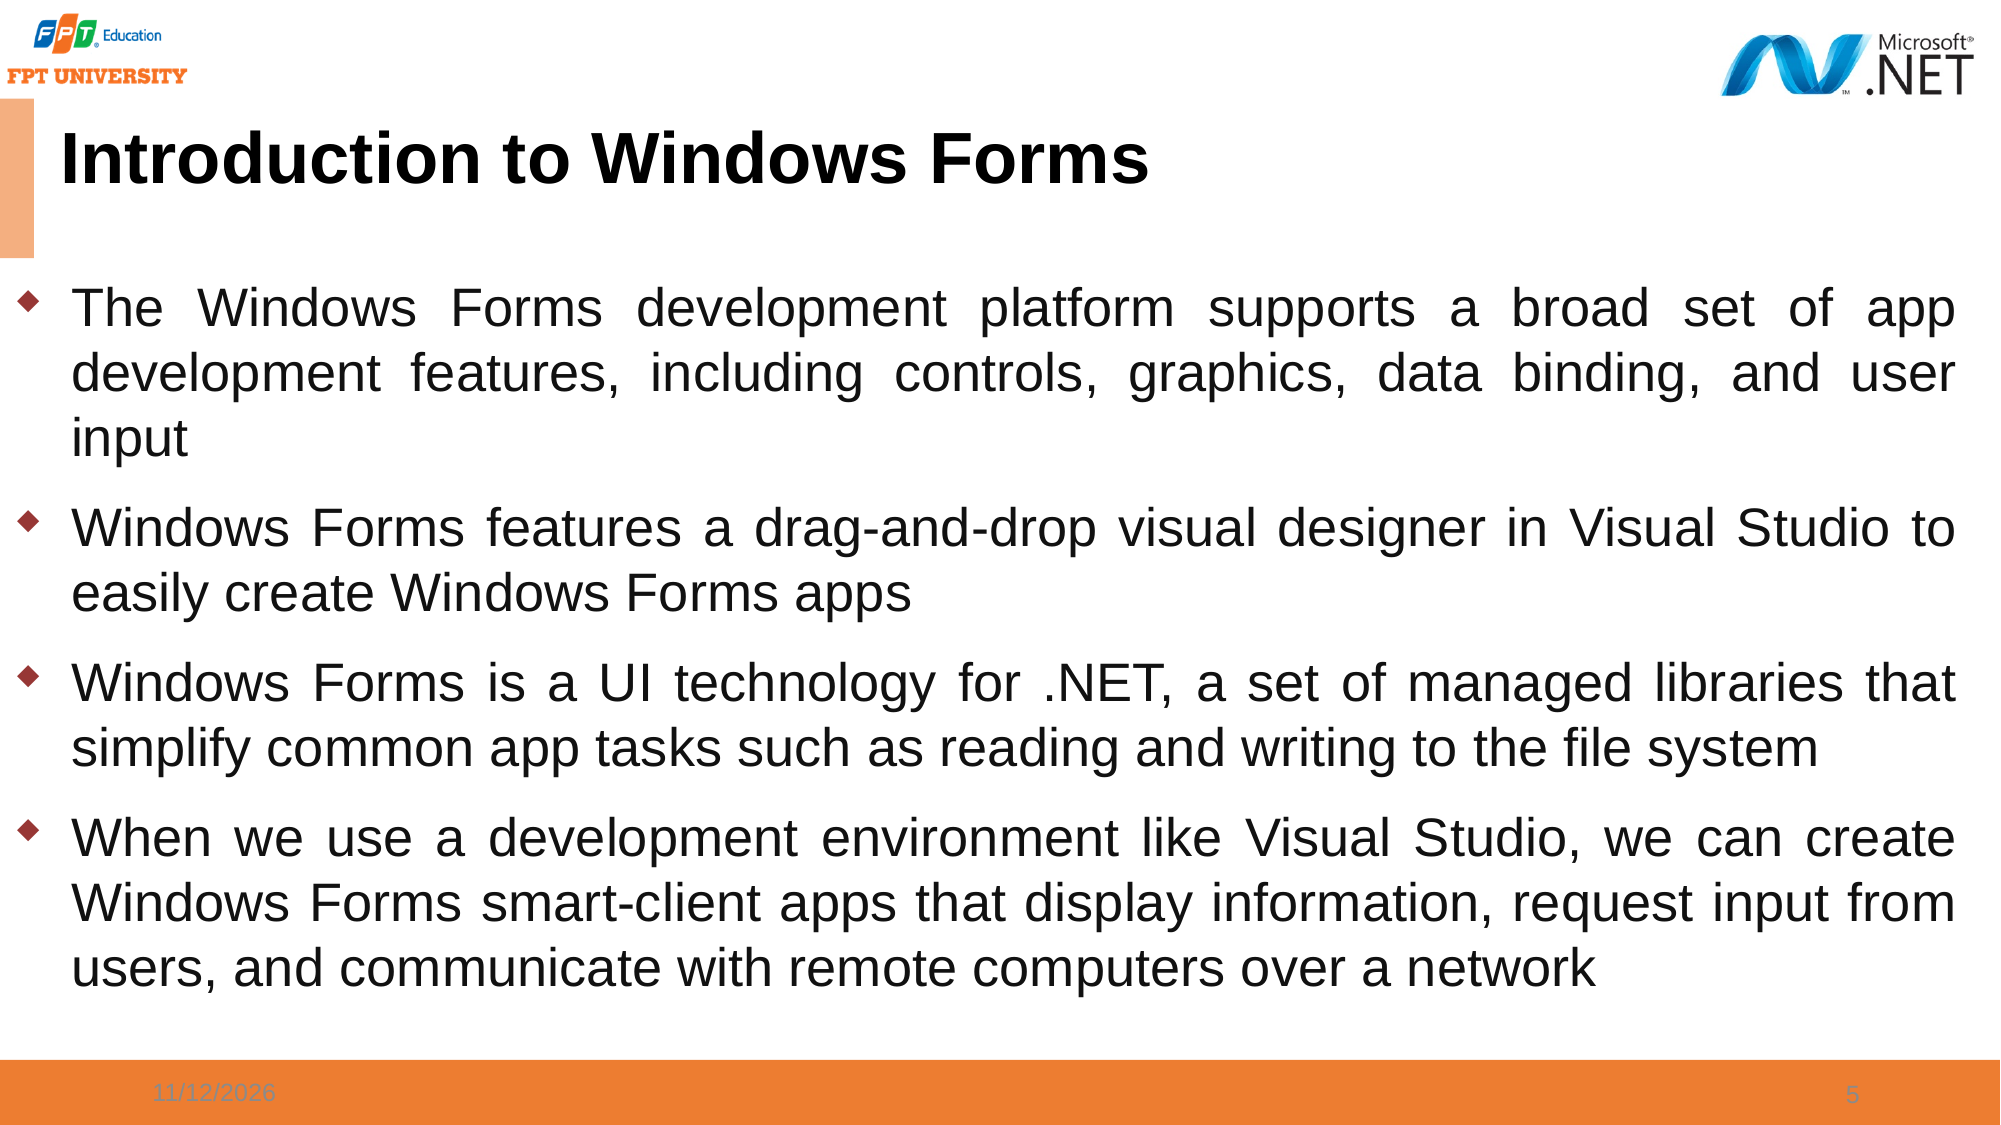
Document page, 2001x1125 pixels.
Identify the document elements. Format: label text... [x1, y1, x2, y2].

text_box The Windows Forms development platform supports a broad set of app development features, including controls, graphics, data binding, and user input Windows Forms features a drag-and-drop visual designer in Visual Studio to easily create Windows Forms apps Windows Forms is a UI technology for .NET, a set of managed libraries that simplify common app tasks such as reading and writing to the file system When we use a development environment like Visual Studio, we can create Windows Forms smart-client apps that display information, request input from users, and communicate with remote computers over a network [0, 264, 1975, 1005]
title Introduction to Windows Forms [45, 112, 1425, 208]
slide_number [137, 1061, 588, 1122]
picture [1685, 0, 2001, 129]
slide_number 5 [1424, 1063, 1875, 1123]
picture [0, 0, 194, 94]
